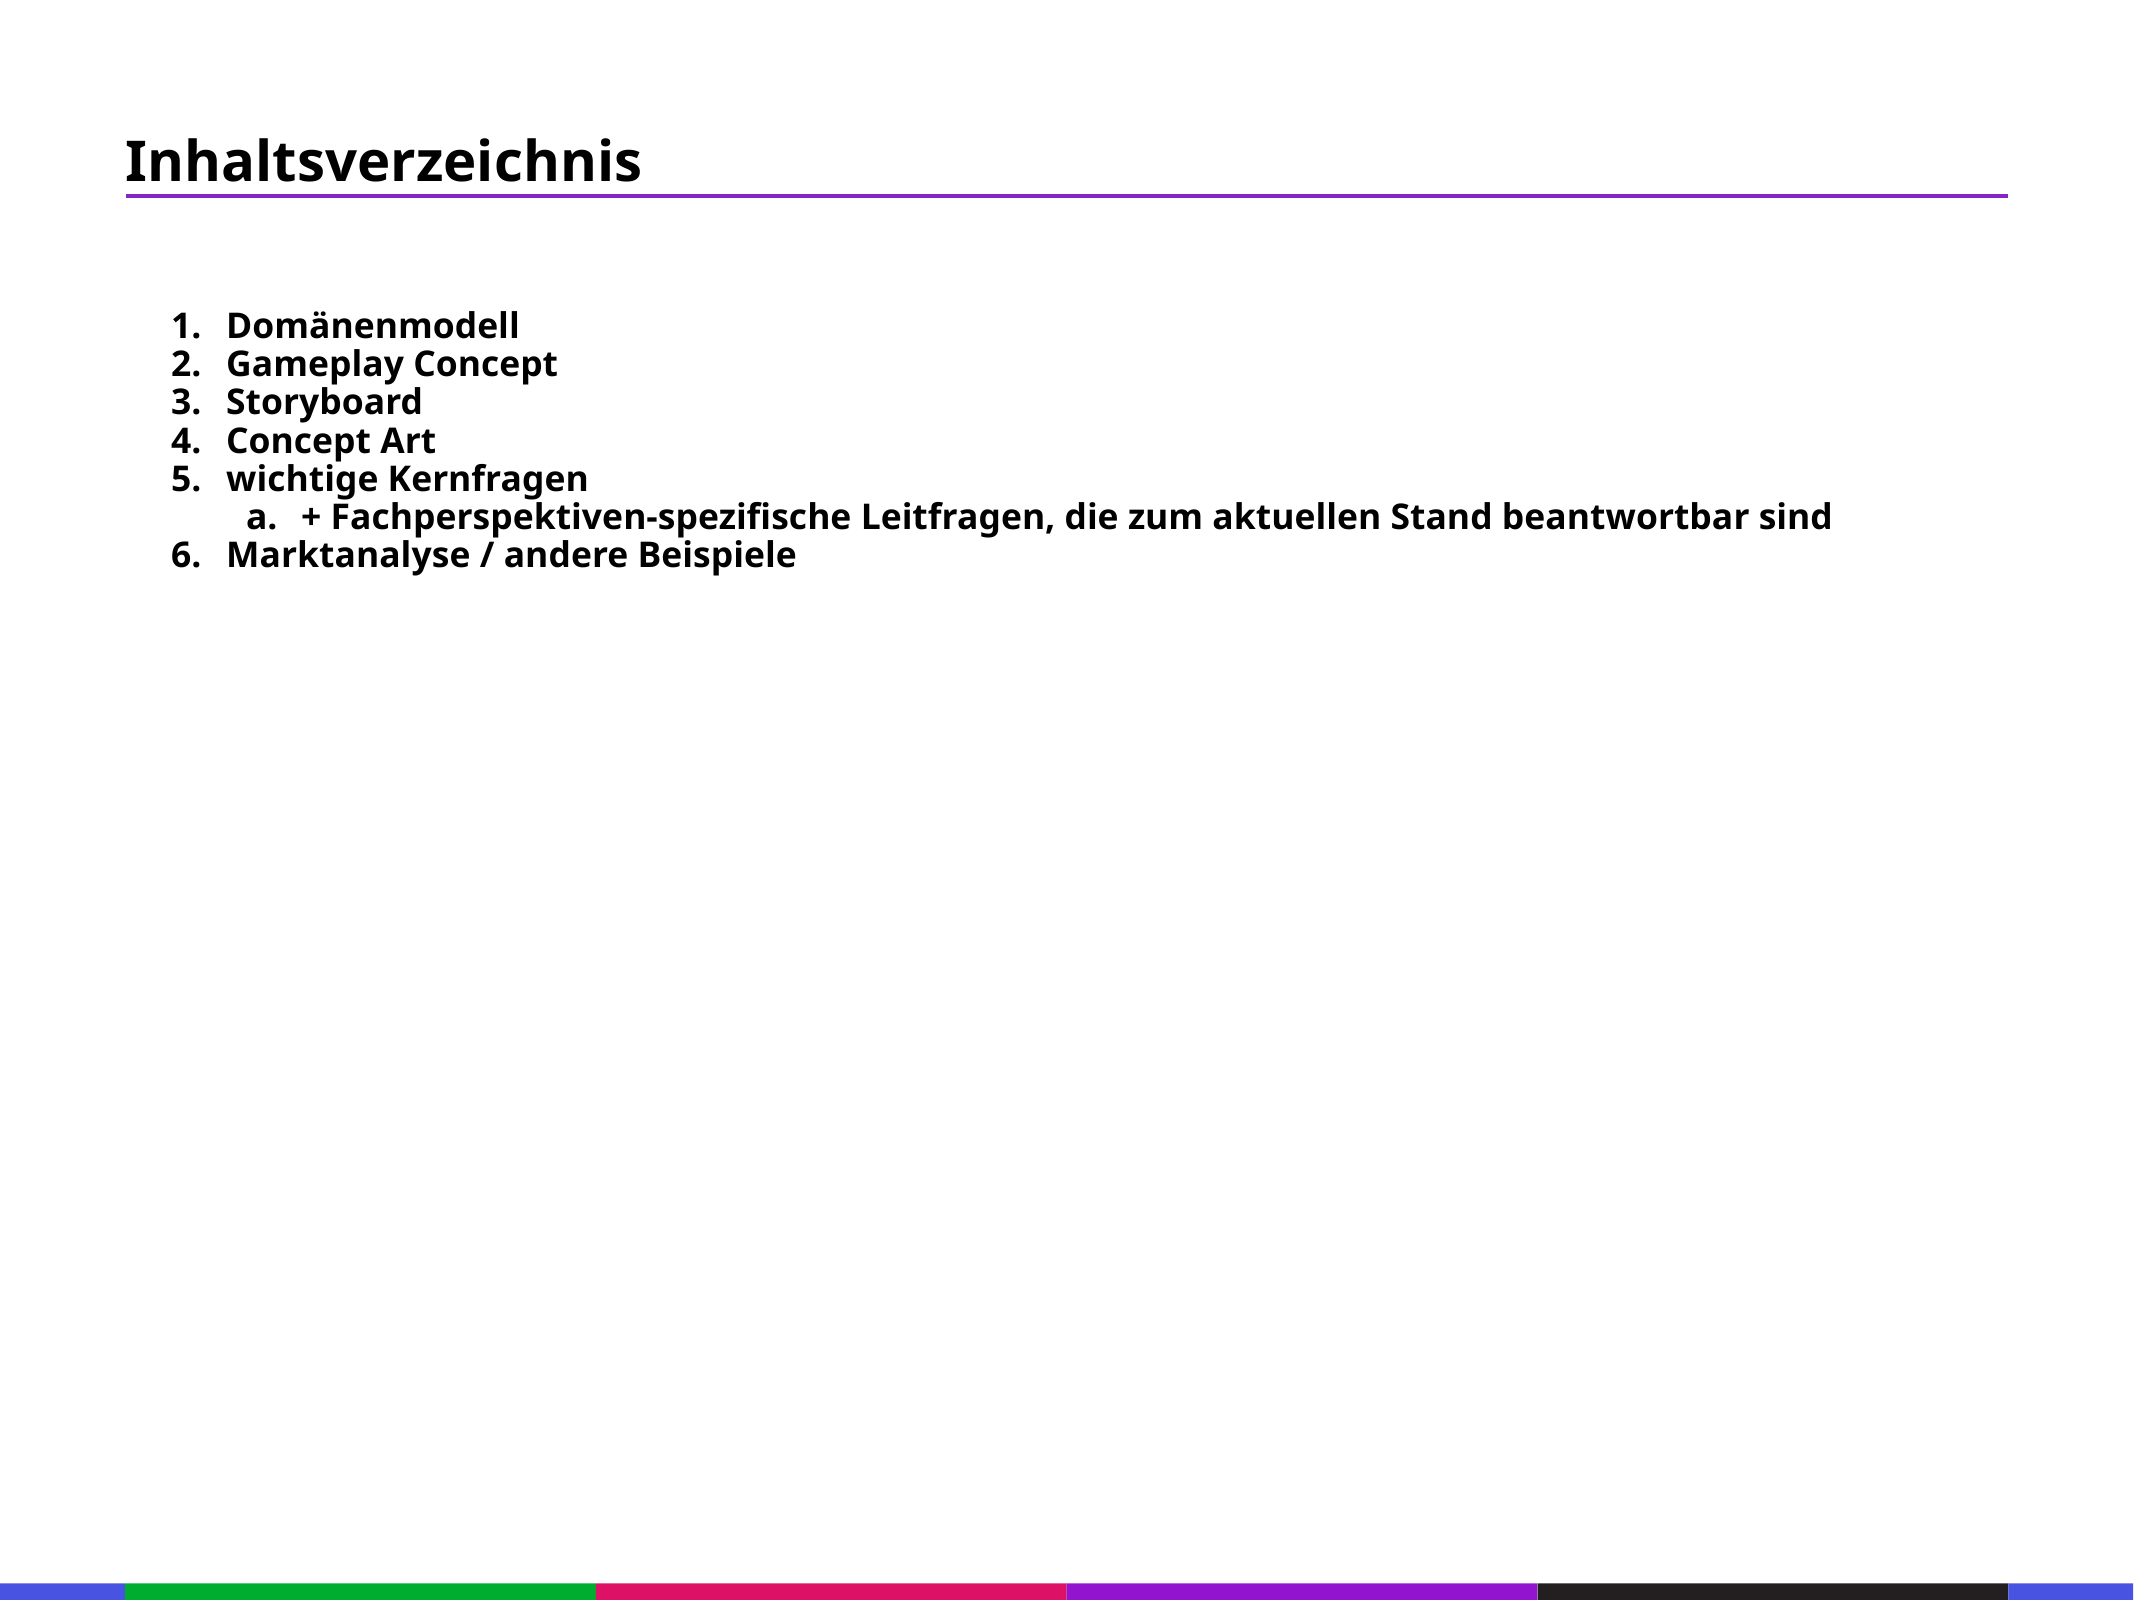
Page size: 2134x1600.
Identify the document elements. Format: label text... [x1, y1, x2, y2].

text_box Domänenmodell Gameplay Concept Storyboard Concept Art wichtige Kernfragen + Fachperspektiven-spezifische Leitfragen, die zum aktuellen Stand beantwortbar sind Marktanalyse / andere Beispiele [136, 292, 2008, 591]
text_box Inhaltsverzeichnis [125, 125, 768, 193]
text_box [0, 1583, 2134, 1600]
